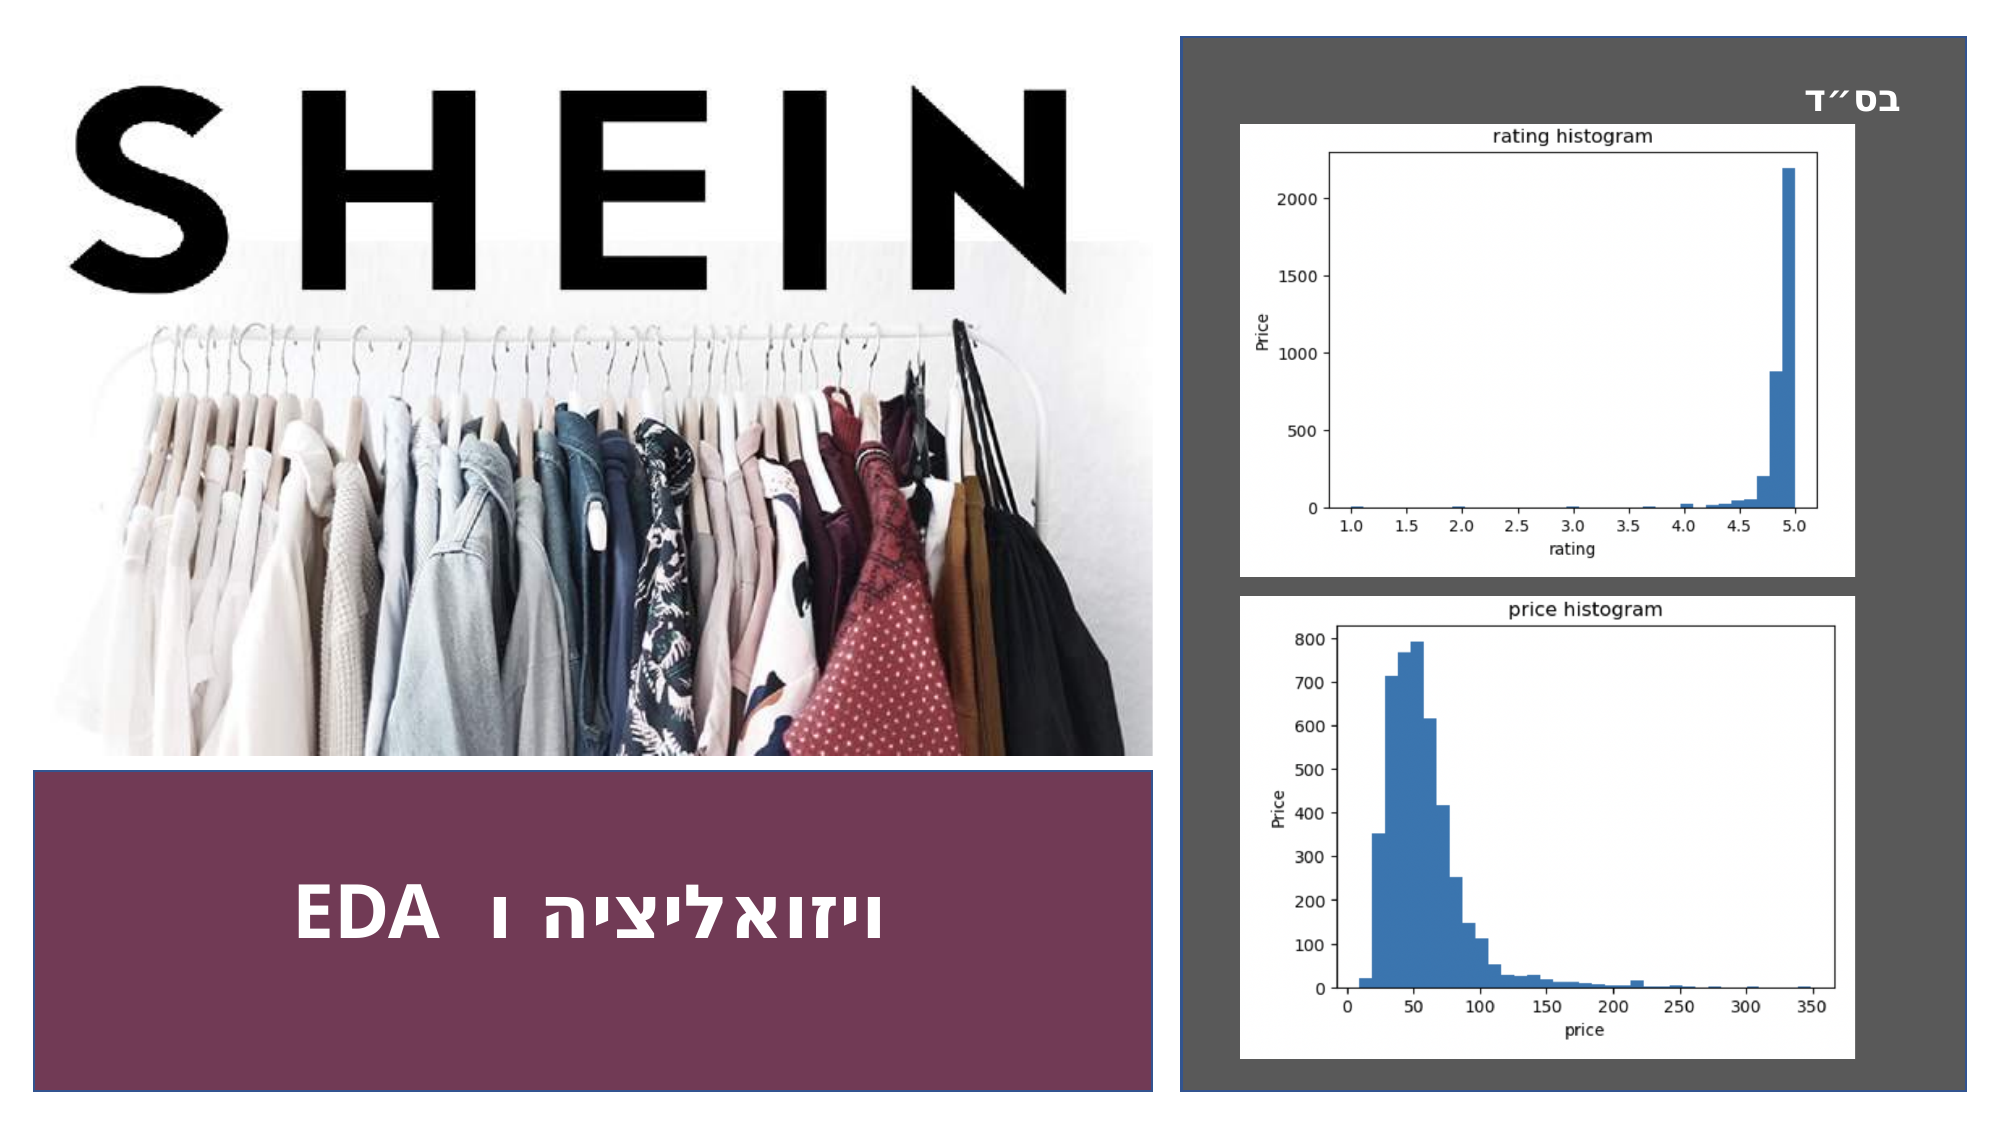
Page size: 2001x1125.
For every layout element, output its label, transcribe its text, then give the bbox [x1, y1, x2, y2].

picture [1240, 596, 1856, 1059]
picture [34, 36, 1153, 756]
text_box [1180, 36, 1967, 1092]
text_box ויזואליציה ו [473, 856, 903, 961]
text_box בס״ד [1153, 66, 1916, 126]
picture [1240, 124, 1856, 577]
text_box EDA [278, 856, 456, 961]
text_box [33, 770, 1153, 1092]
